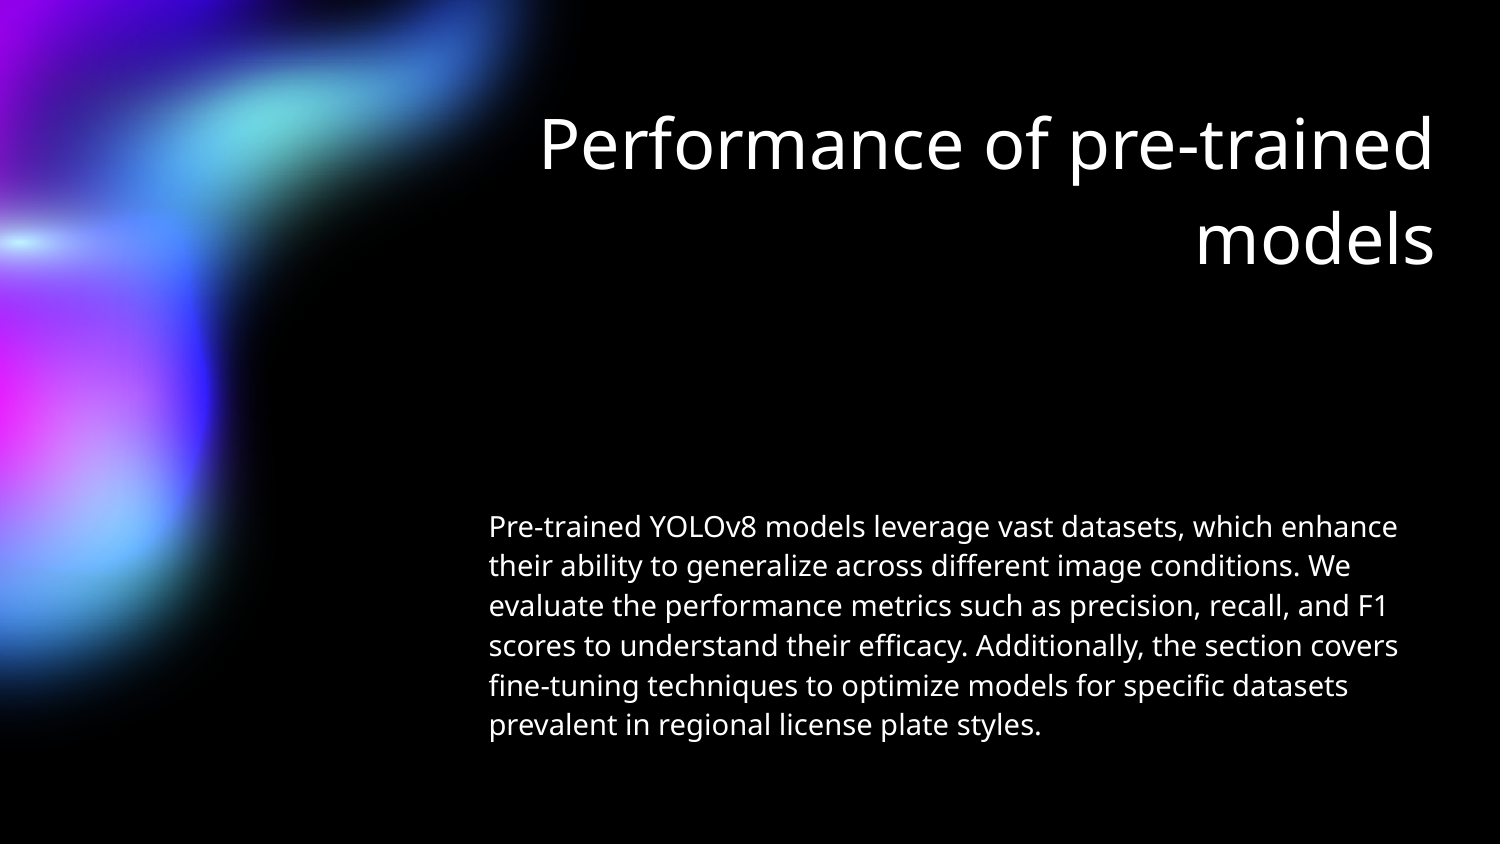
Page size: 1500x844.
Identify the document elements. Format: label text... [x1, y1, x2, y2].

title Performance of pre-trained models [275, 79, 1452, 302]
picture [0, 0, 1491, 844]
subtitle Pre-trained YOLOv8 models leverage vast datasets, which enhance their ability to generalize across different image conditions. We evaluate the performance metrics such as precision, recall, and F1 scores to understand their efficacy. Additionally, the section covers fine-tuning techniques to optimize models for specific datasets prevalent in regional license plate styles. [473, 312, 1439, 760]
